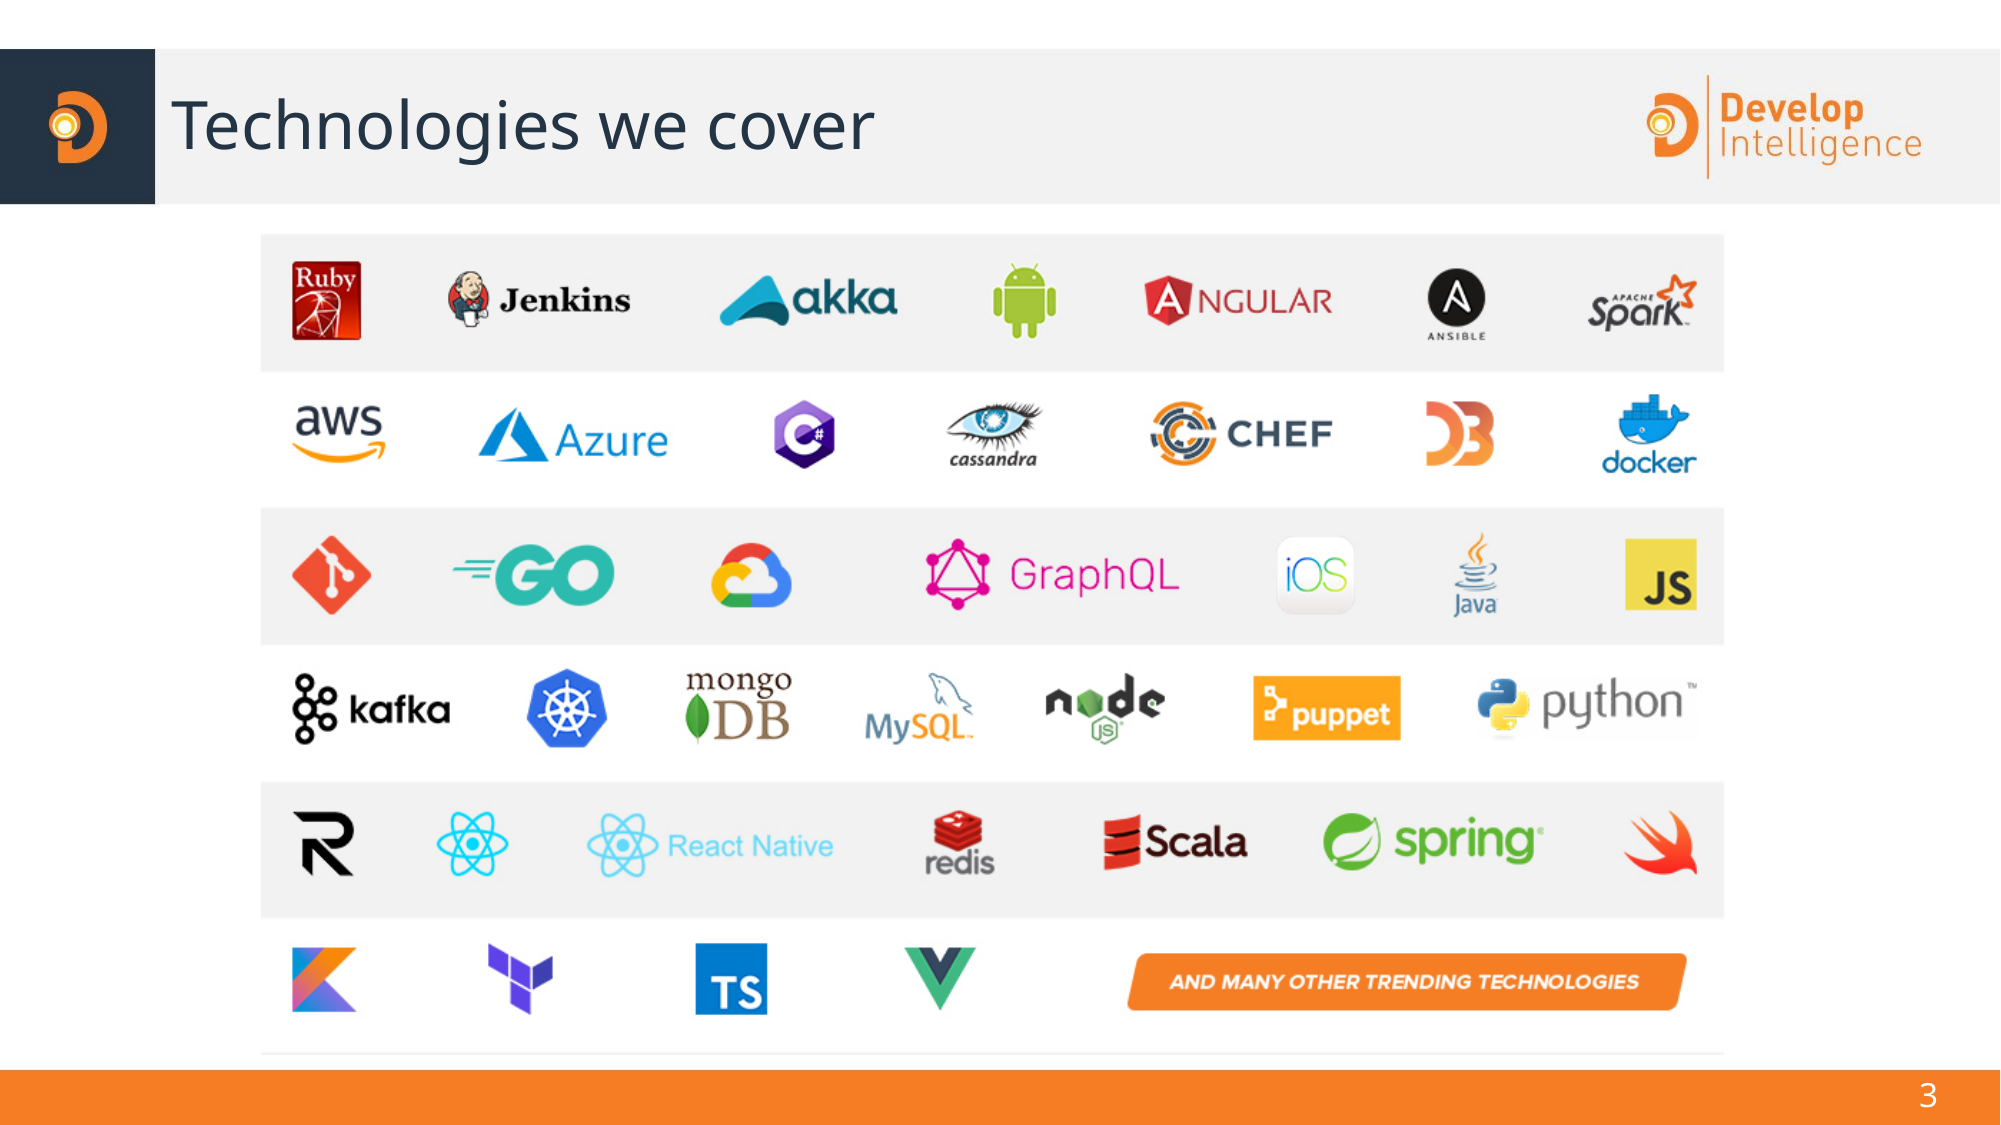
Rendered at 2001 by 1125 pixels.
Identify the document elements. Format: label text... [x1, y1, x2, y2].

title Technologies we cover [156, 53, 1999, 203]
slide_number 3 [1860, 1072, 1998, 1122]
picture [0, 0, 2001, 1125]
